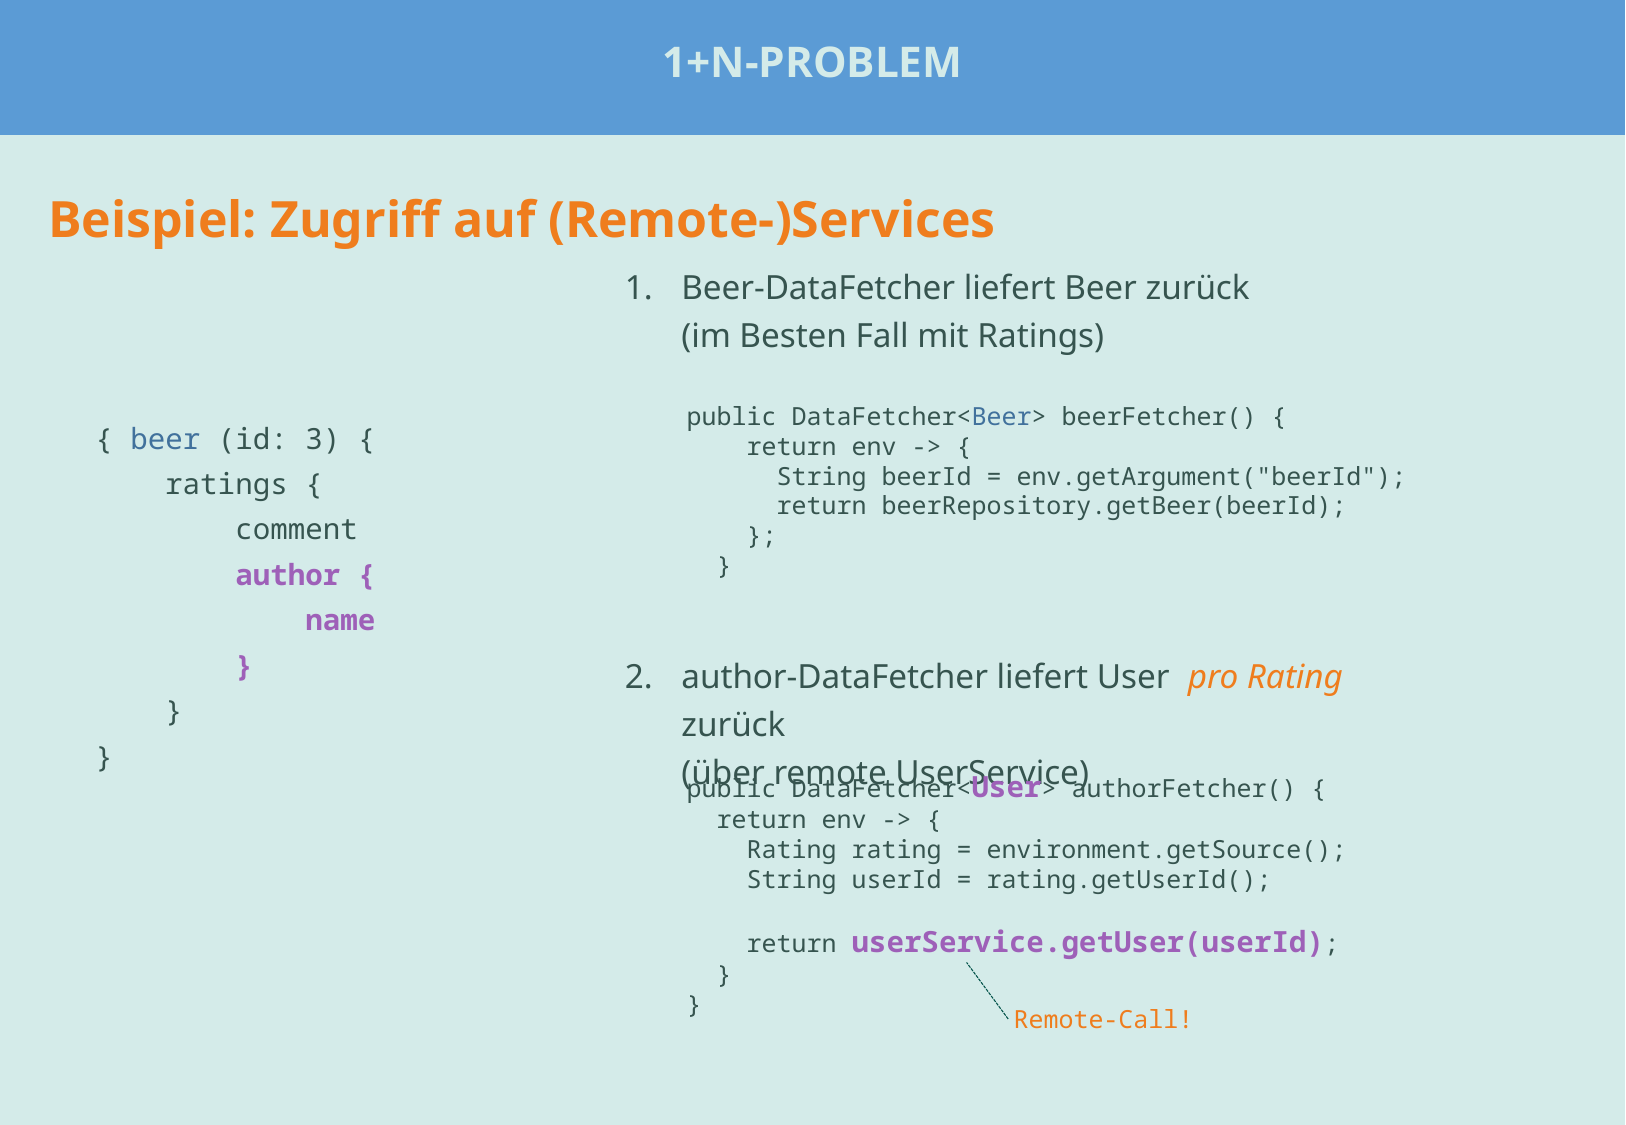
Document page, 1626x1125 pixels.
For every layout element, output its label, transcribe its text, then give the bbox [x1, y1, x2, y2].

text_box public DataFetcher<User> authorFetcher() { return env -> { Rating rating = environment.getSource(); String userId = rating.getUserId(); return userService.getUser(userId); } } [671, 761, 1625, 1026]
text_box [0, 127, 1625, 136]
text_box Beer-DataFetcher liefert Beer zurück (im Besten Fall mit Ratings) [610, 251, 1423, 362]
text_box Beispiel: Zugriff auf (Remote-)Services [33, 168, 1625, 255]
text_box public DataFetcher<Beer> beerFetcher() { return env -> { String beerId = env.getArgument("beerId"); return beerRepository.getBeer(beerId); }; } [671, 392, 1625, 588]
text_box 1+n-Problem [0, 0, 1625, 127]
text_box Remote-Call! [998, 996, 1219, 1041]
text_box { beer (id: 3) { ratings { comment author { name } } } [80, 402, 470, 781]
text_box author-DataFetcher liefert User pro Rating zurück (über remote UserService) [610, 639, 1423, 799]
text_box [966, 962, 1009, 1019]
